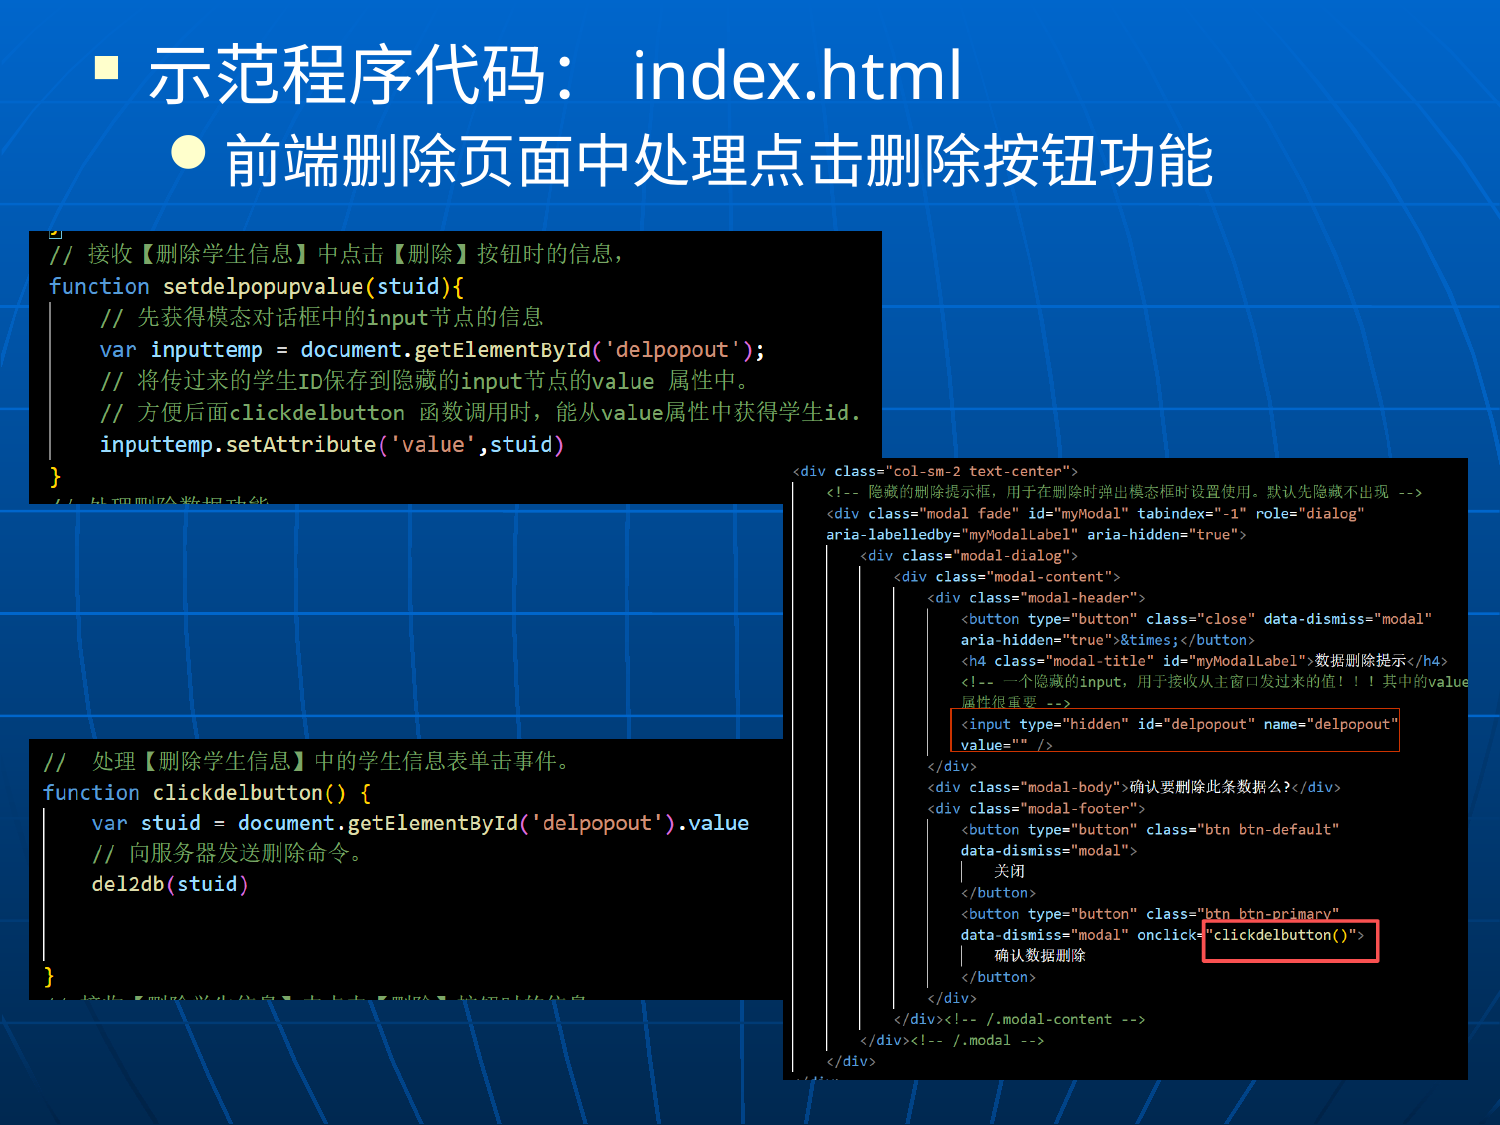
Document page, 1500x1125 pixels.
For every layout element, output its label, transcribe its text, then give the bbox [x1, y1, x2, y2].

picture [29, 231, 1468, 1080]
list 示范程序代码：index.html 前端删除页面中处理点击删除按钮功能 [76, 512, 777, 738]
list 示范程序代码：index.html 前端删除页面中处理点击删除按钮功能 [76, 25, 1427, 456]
